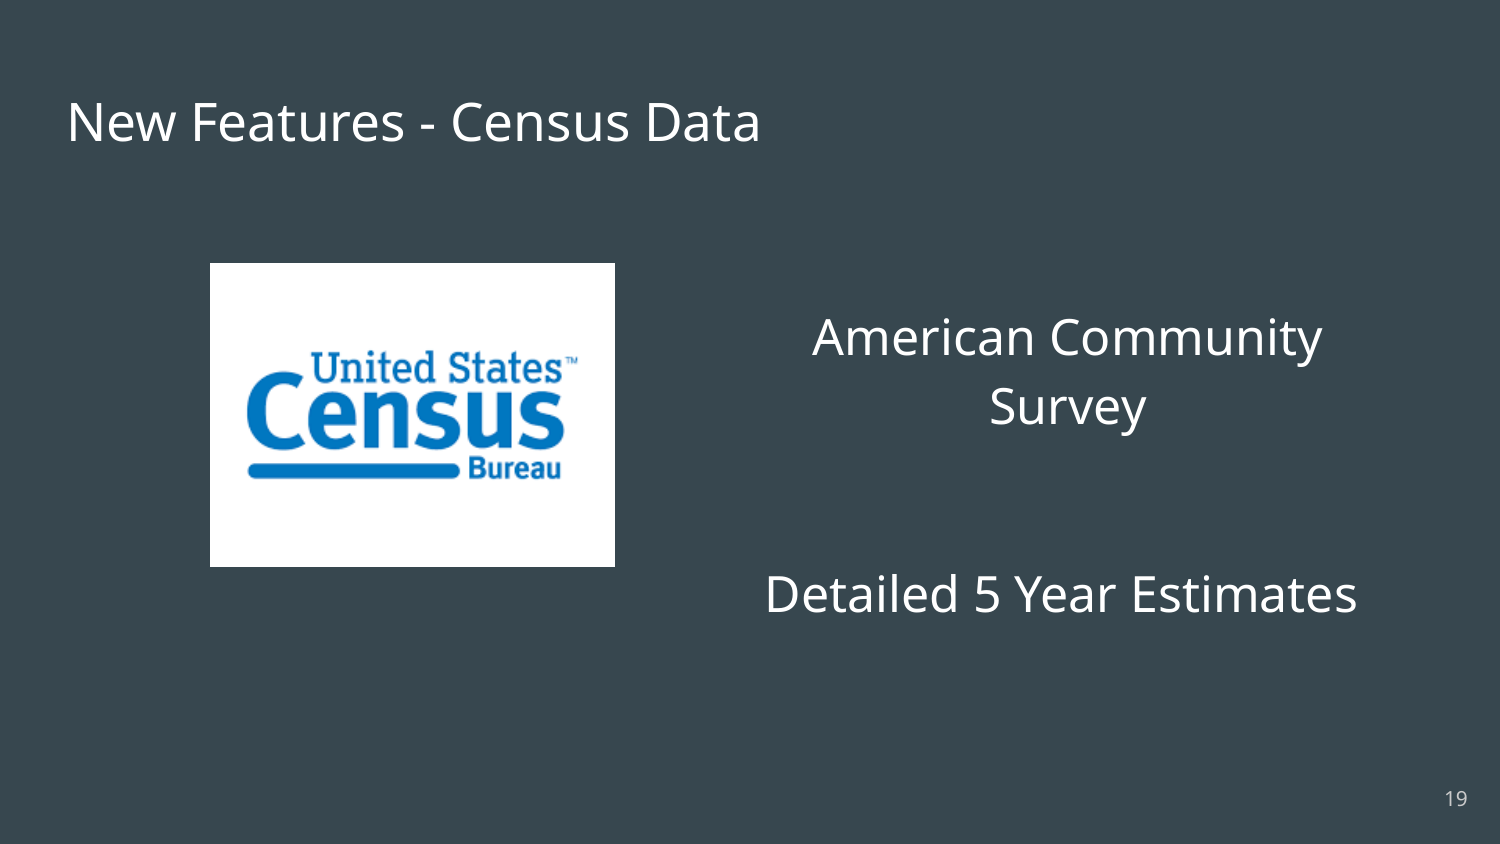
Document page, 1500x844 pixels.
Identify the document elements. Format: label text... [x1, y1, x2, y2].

text_box American Community Survey Detailed 5 Year Estimates [718, 281, 1418, 638]
title New Features - Census Data [51, 72, 1449, 167]
picture [209, 263, 616, 568]
slide_number ‹#› [1392, 767, 1483, 833]
